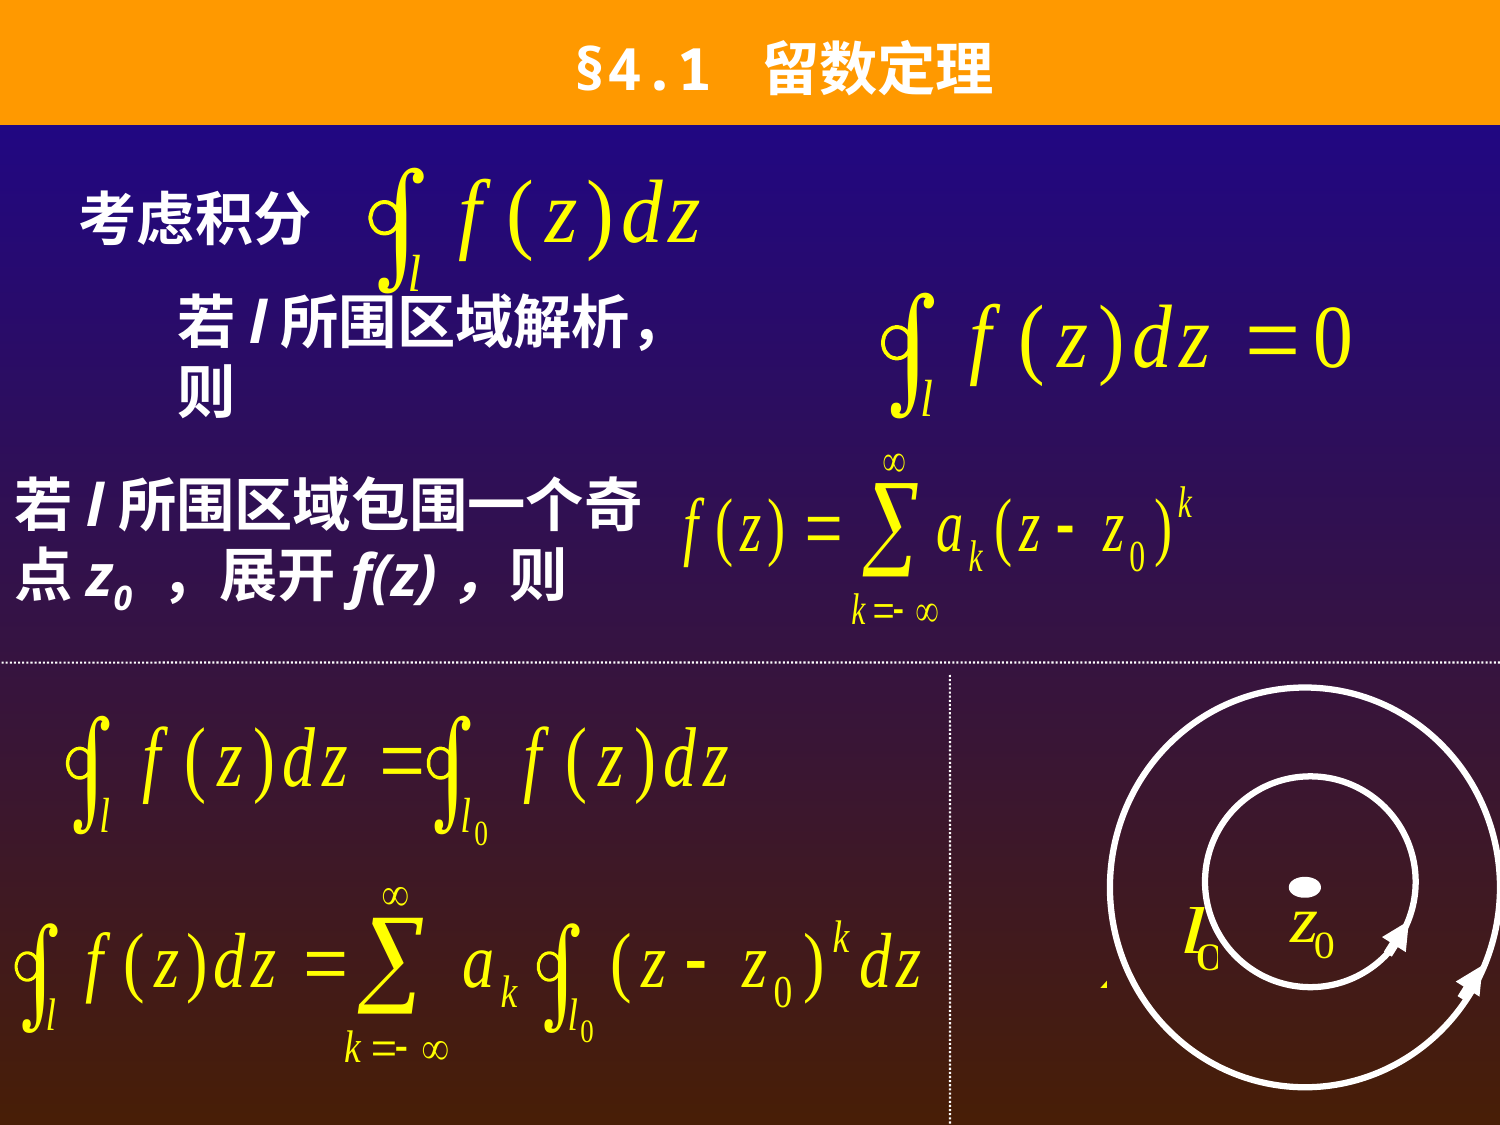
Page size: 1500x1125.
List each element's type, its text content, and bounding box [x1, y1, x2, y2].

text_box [0, 857, 938, 1075]
text_box 若l所围区域包围一个奇点z0 ，展开f(z)，则 [0, 460, 662, 625]
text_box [862, 262, 1370, 447]
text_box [662, 424, 1212, 637]
text_box [0, 0, 1500, 125]
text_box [1074, 687, 1500, 1088]
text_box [49, 687, 750, 861]
text_box 考虑积分 [63, 175, 327, 260]
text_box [349, 137, 717, 322]
text_box §4.1 留数定理 [557, 25, 1009, 110]
text_box 若l所围区域解析，则 [162, 277, 750, 433]
